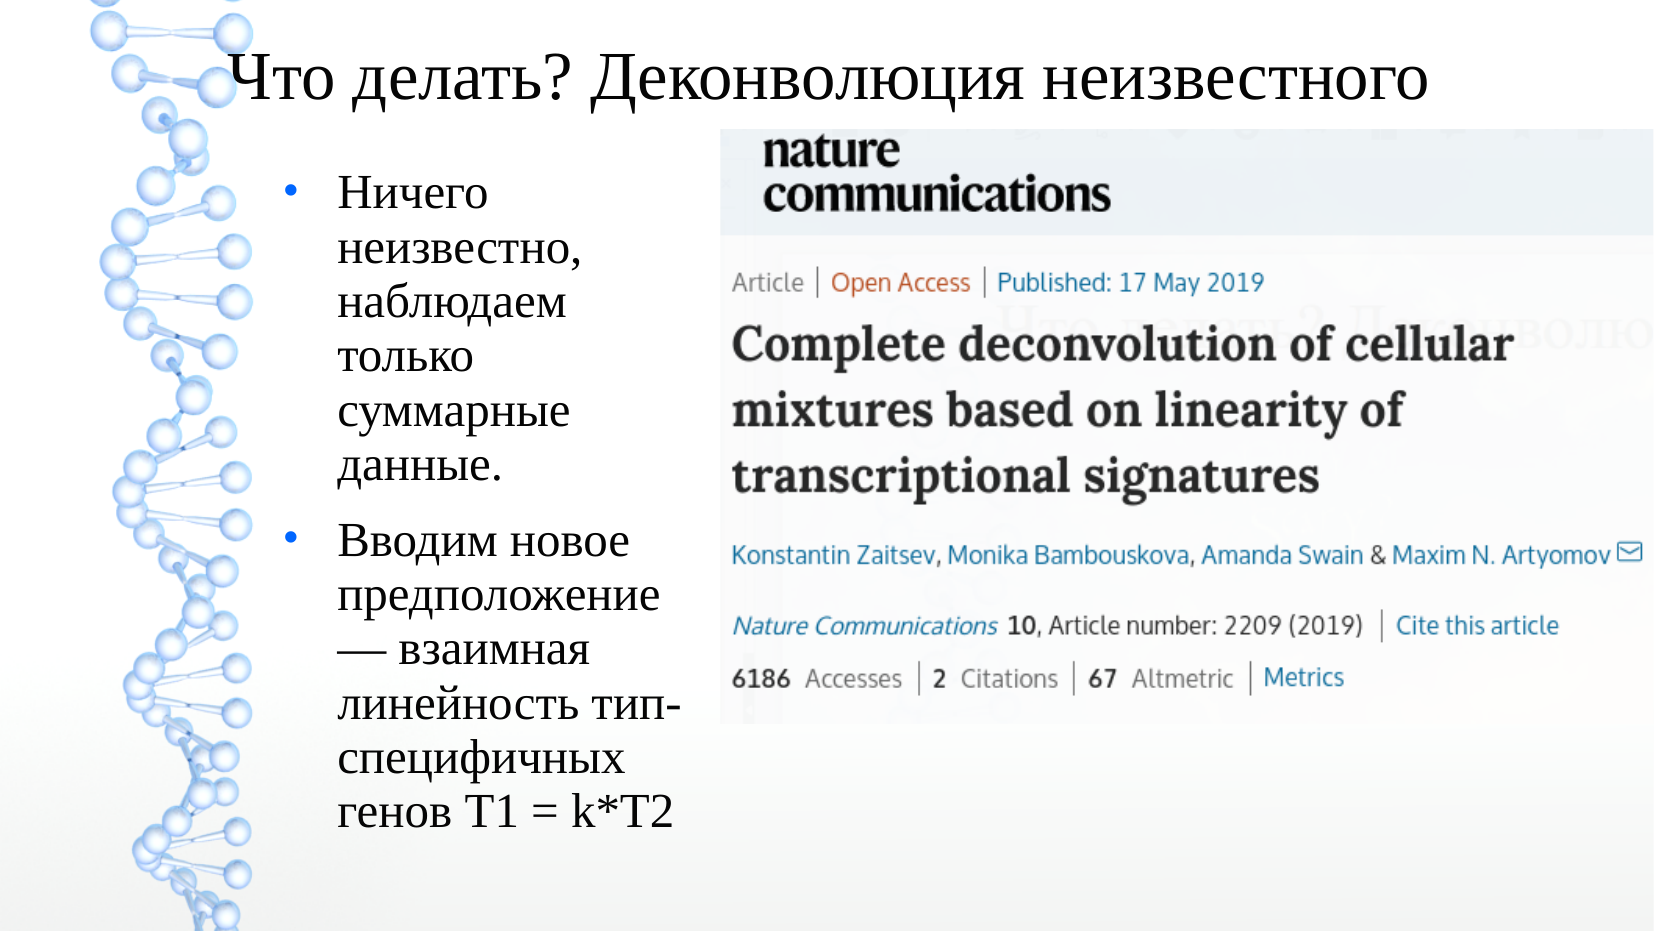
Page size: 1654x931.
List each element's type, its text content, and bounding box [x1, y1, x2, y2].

text_box Ничего неизвестно, наблюдаем только суммарные данные. Вводим новое предположение — взаимная линейность тип-специфичных генов T1 = k*T2 [265, 165, 709, 839]
text_box Что делать? Деконволюция неизвестного [165, 0, 1494, 154]
picture [0, 0, 1654, 931]
